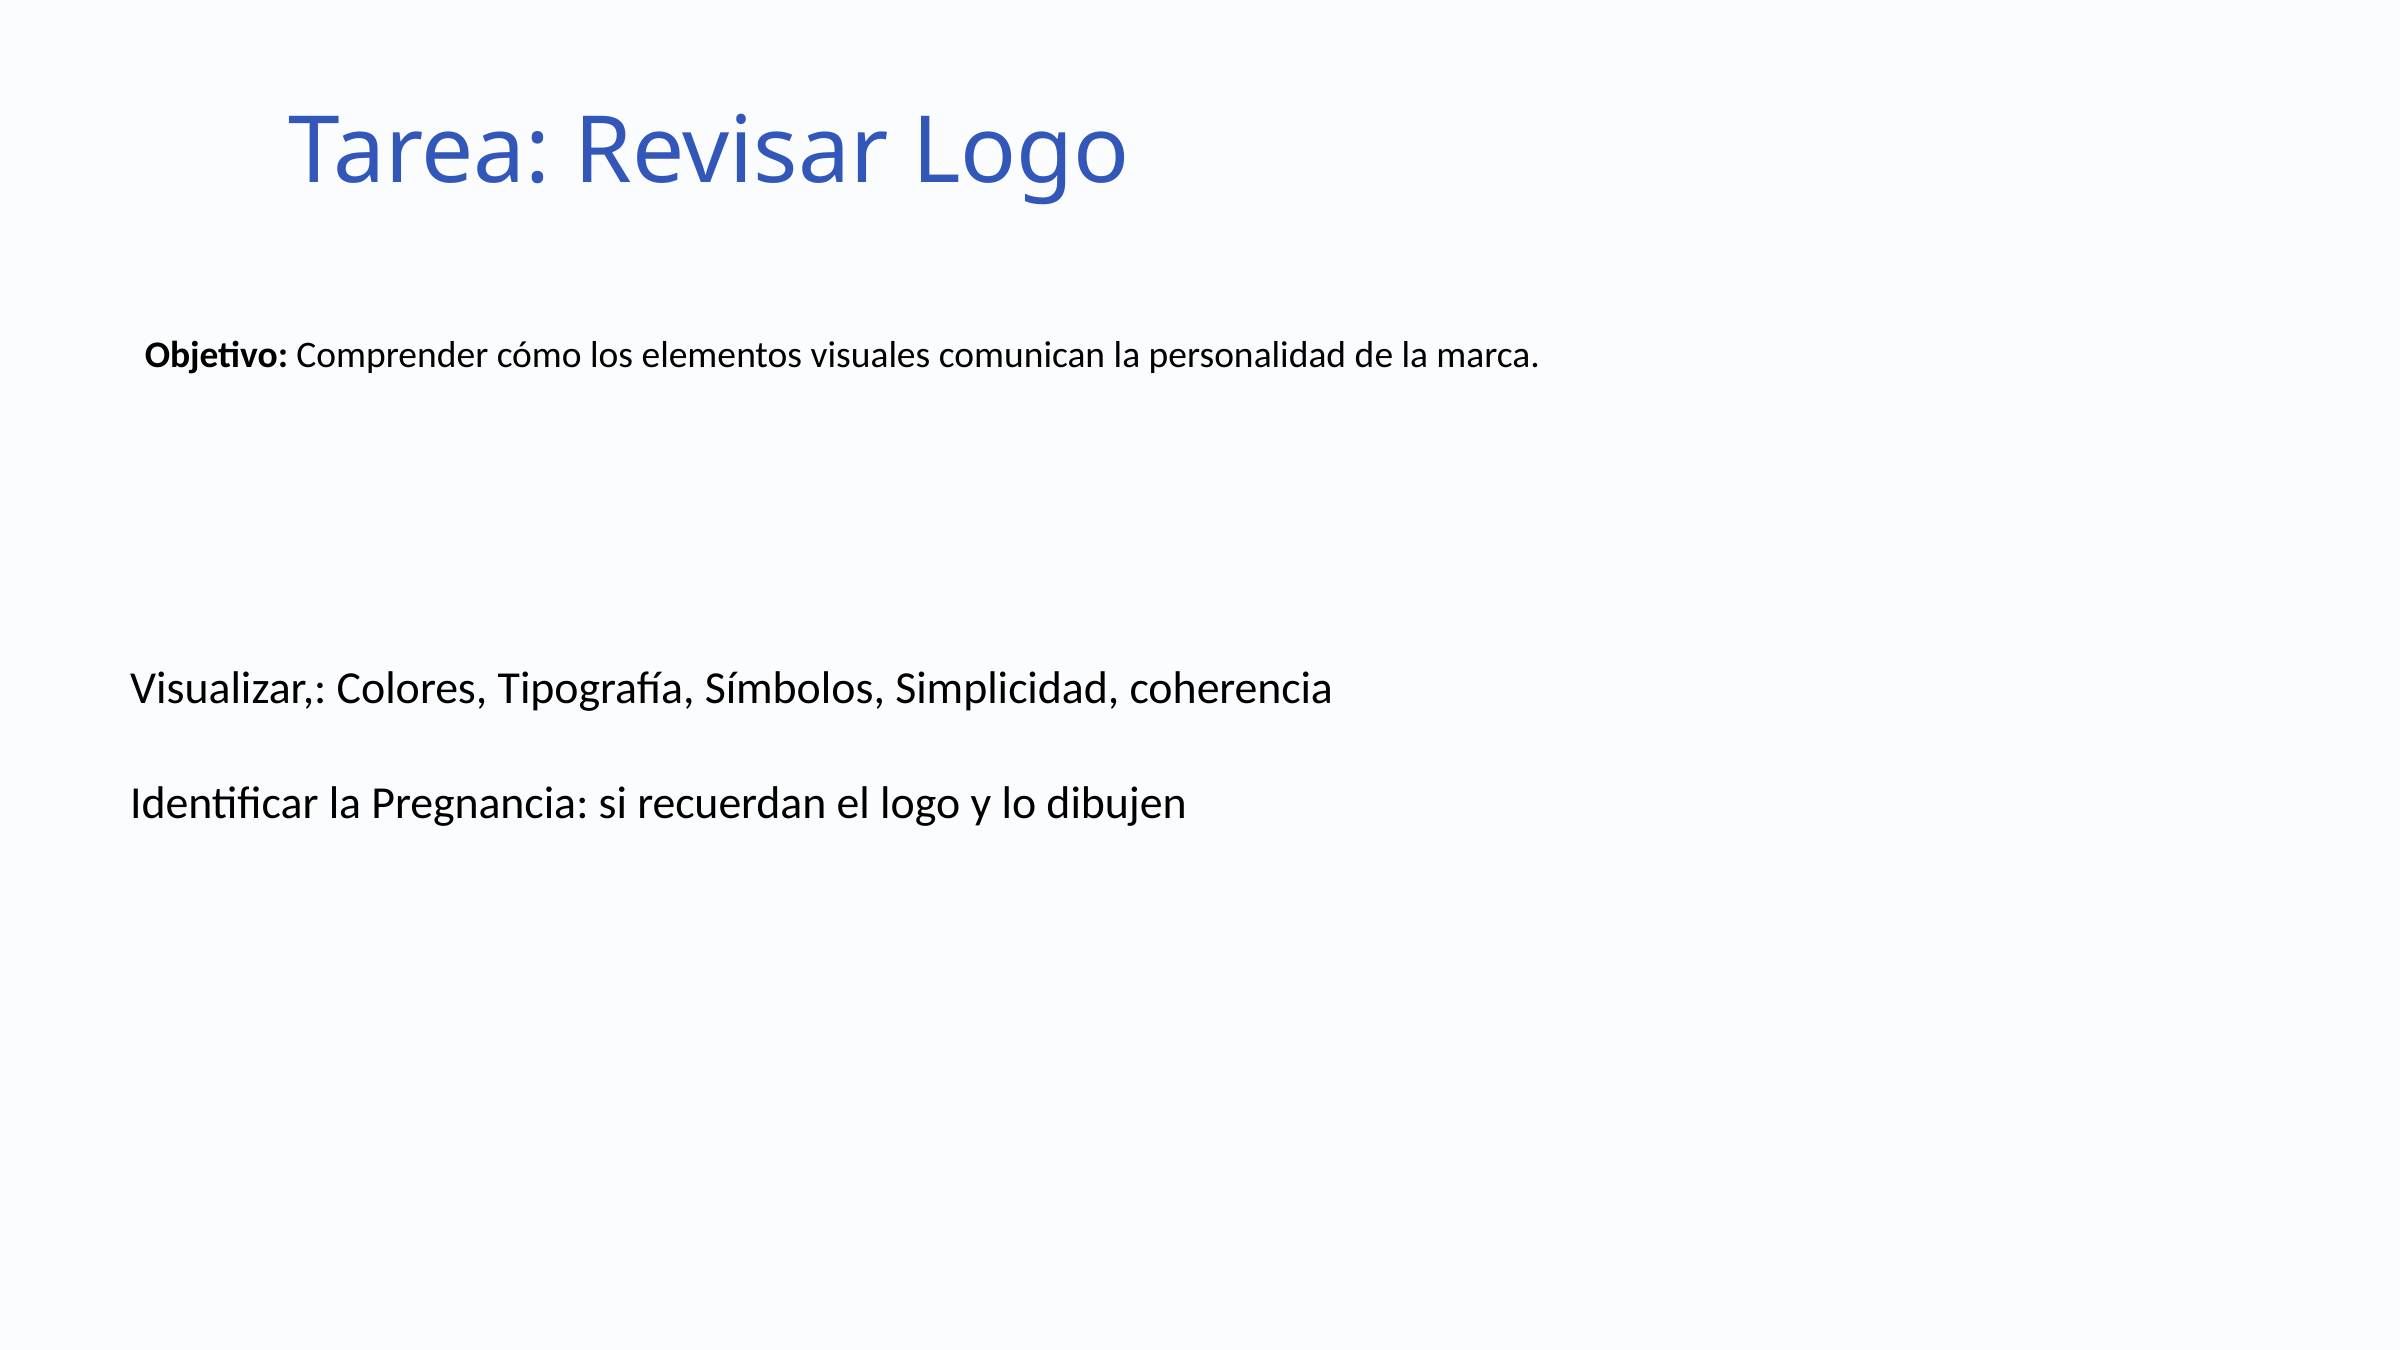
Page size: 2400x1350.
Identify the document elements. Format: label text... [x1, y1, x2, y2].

text_box Visualizar,: Colores, Tipografía, Símbolos, Simplicidad, coherencia Identificar la Pregnancia: si recuerdan el logo y lo dibujen [130, 655, 596, 714]
text_box Tarea: Revisar Logo [289, 85, 2270, 202]
text_box Objetivo: Comprender cómo los elementos visuales comunican la personalidad de la marca. [130, 322, 2056, 383]
